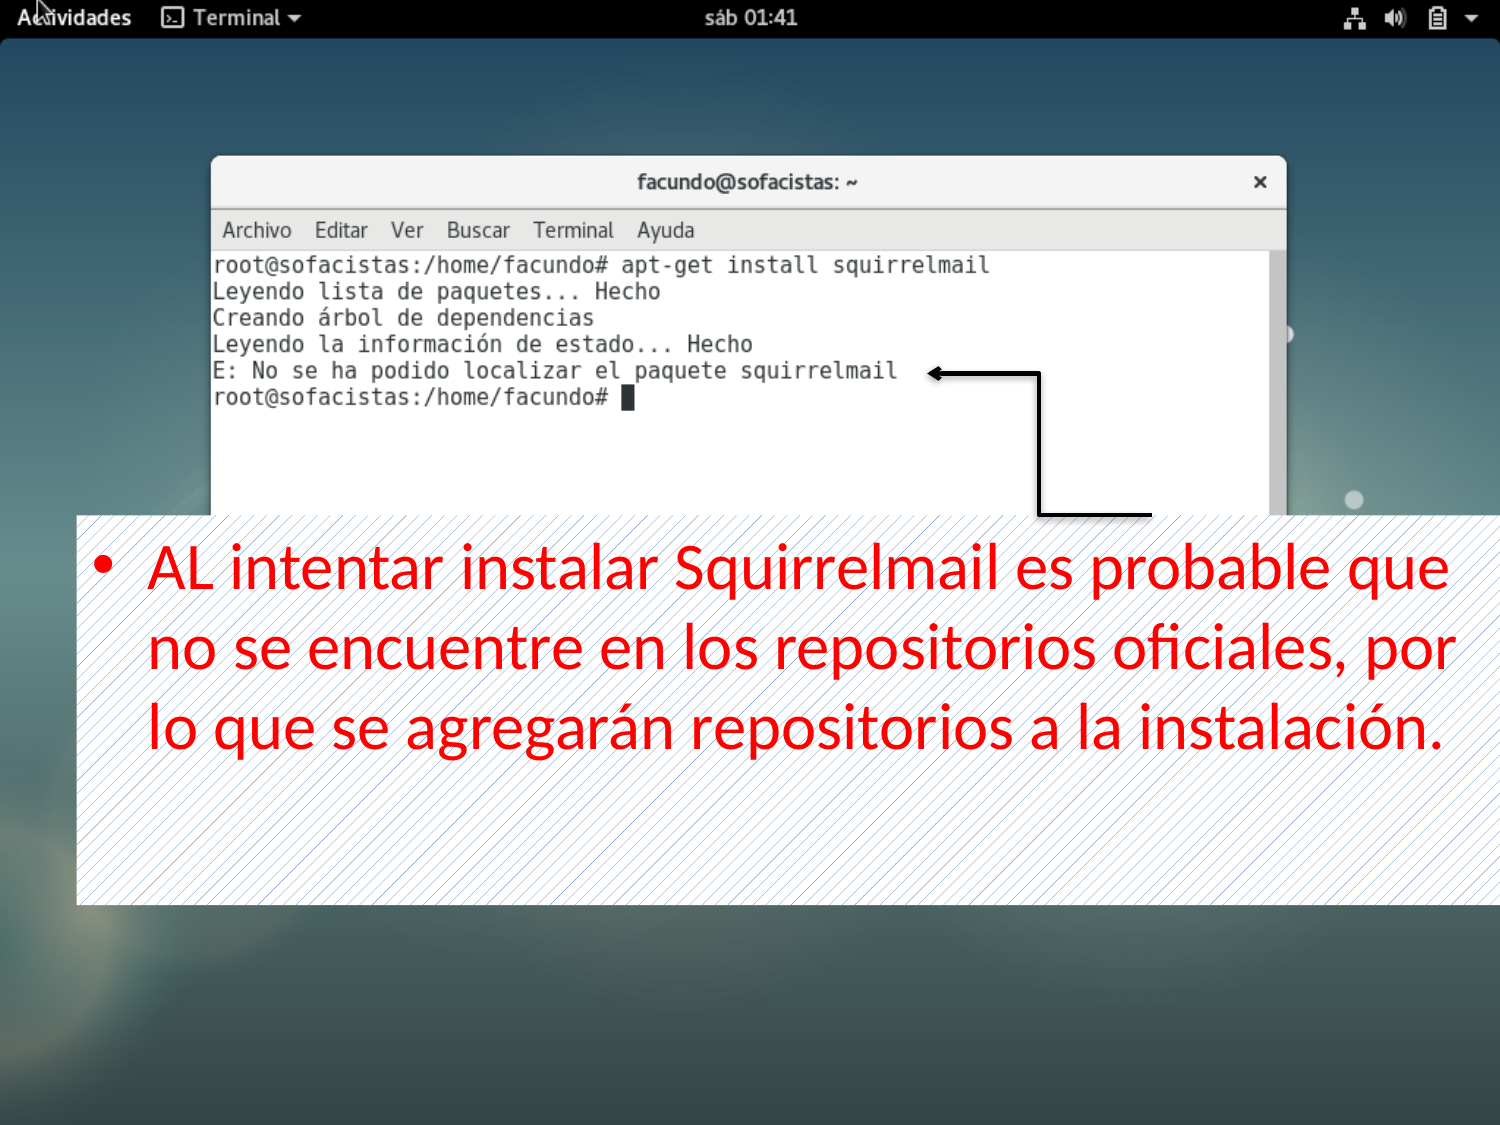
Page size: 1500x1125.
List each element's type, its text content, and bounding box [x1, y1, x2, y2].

list AL intentar instalar Squirrelmail es probable que no se encuentre en los repositorios oficiales, por lo que se agregarán repositorios a la instalación. [76, 515, 1500, 906]
picture [0, 0, 1500, 1125]
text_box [926, 373, 1152, 516]
